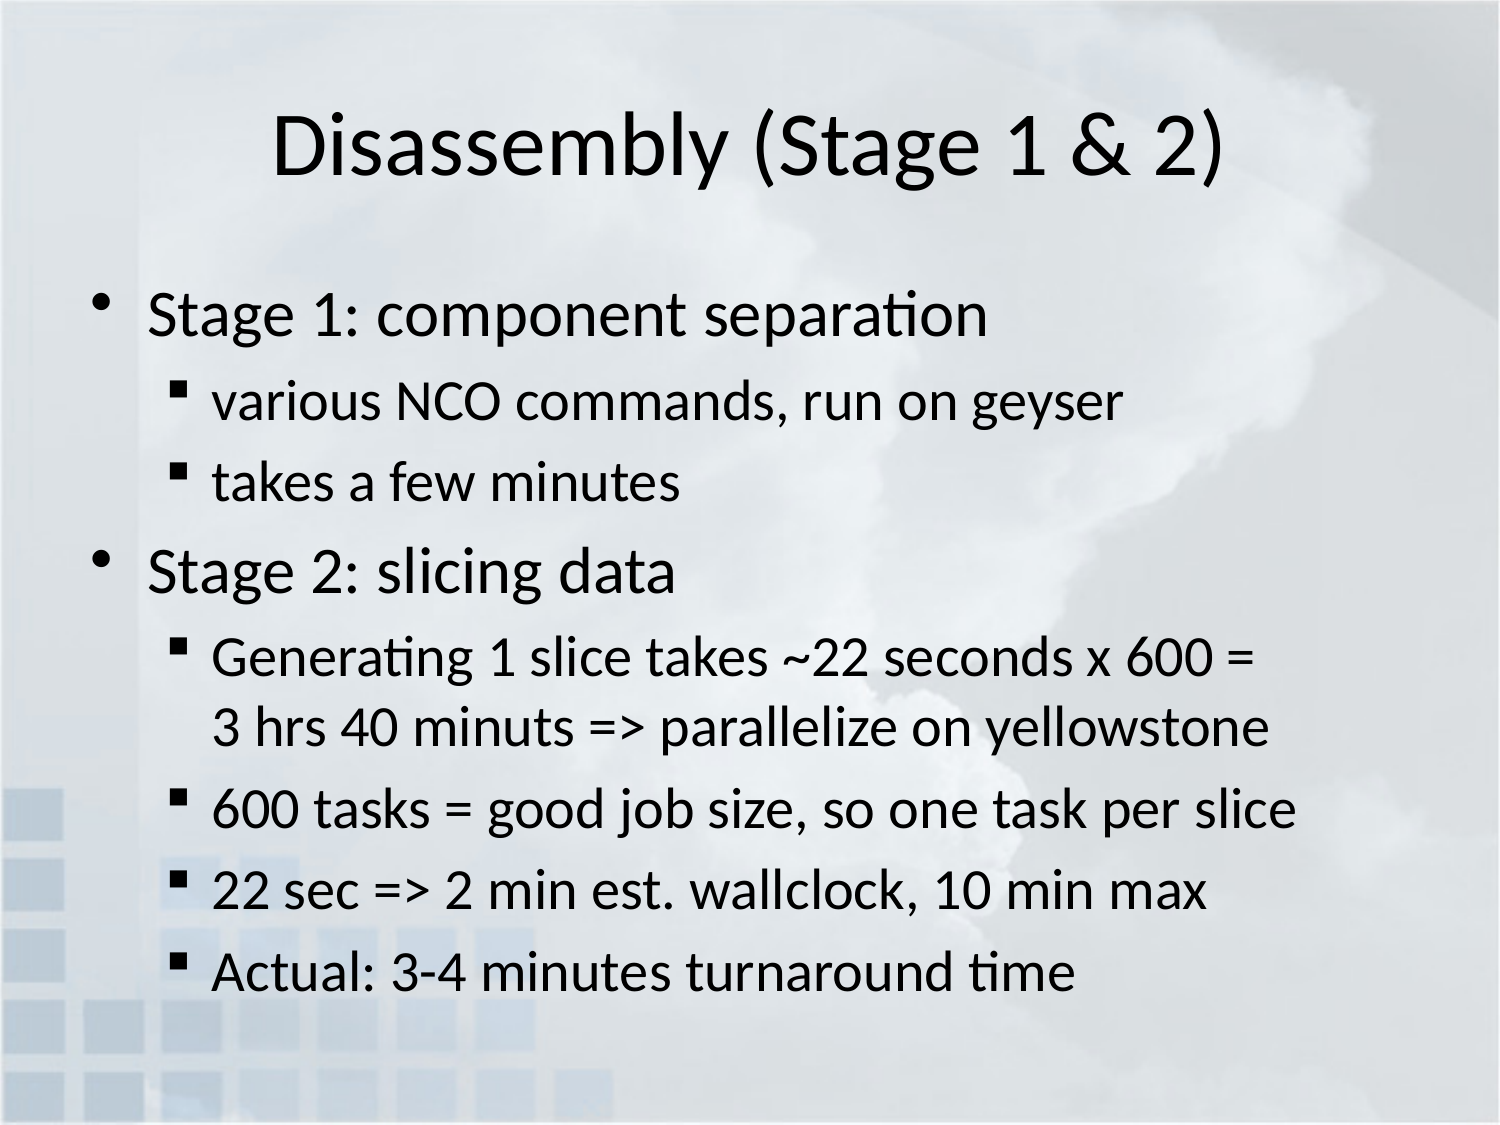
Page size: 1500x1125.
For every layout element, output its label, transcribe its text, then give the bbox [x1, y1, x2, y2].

list Stage 1: component separation various NCO commands, run on geyser takes a few minutes Stage 2: slicing data Generating 1 slice takes ~22 seconds x 600 = 3 hrs 40 minuts => parallelize on yellowstone 600 tasks = good job size, so one task per slice 22 sec => 2 min est. wallclock, 10 min max Actual: 3-4 minutes turnaround time [74, 262, 1426, 1049]
picture [0, 0, 1500, 1125]
title Disassembly (Stage 1 & 2) [74, 44, 1426, 233]
